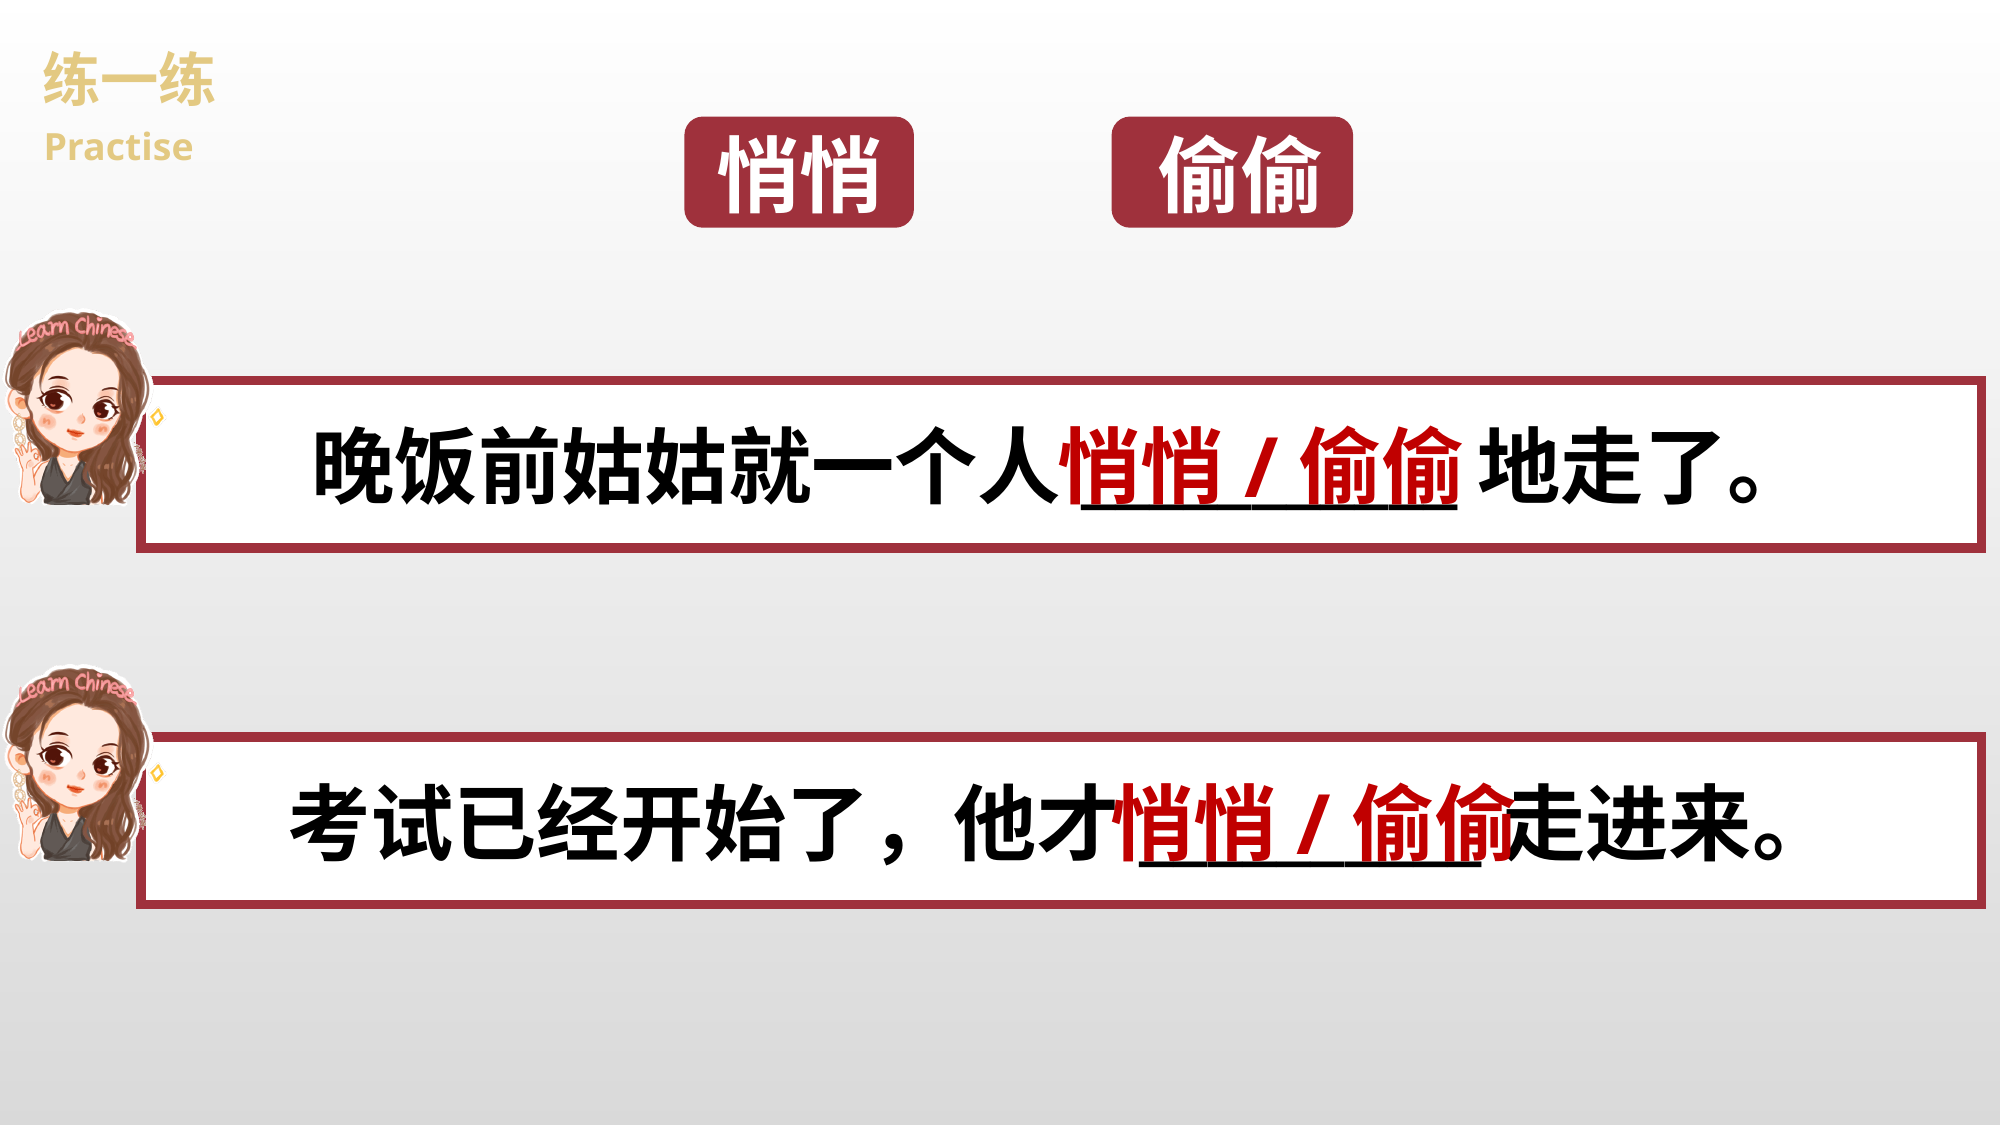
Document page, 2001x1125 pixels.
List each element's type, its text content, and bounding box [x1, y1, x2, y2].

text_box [0, 637, 1982, 905]
text_box Practise [28, 115, 209, 176]
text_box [684, 115, 915, 232]
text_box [0, 281, 1982, 549]
text_box 练一练 [27, 35, 233, 121]
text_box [1111, 115, 1354, 232]
